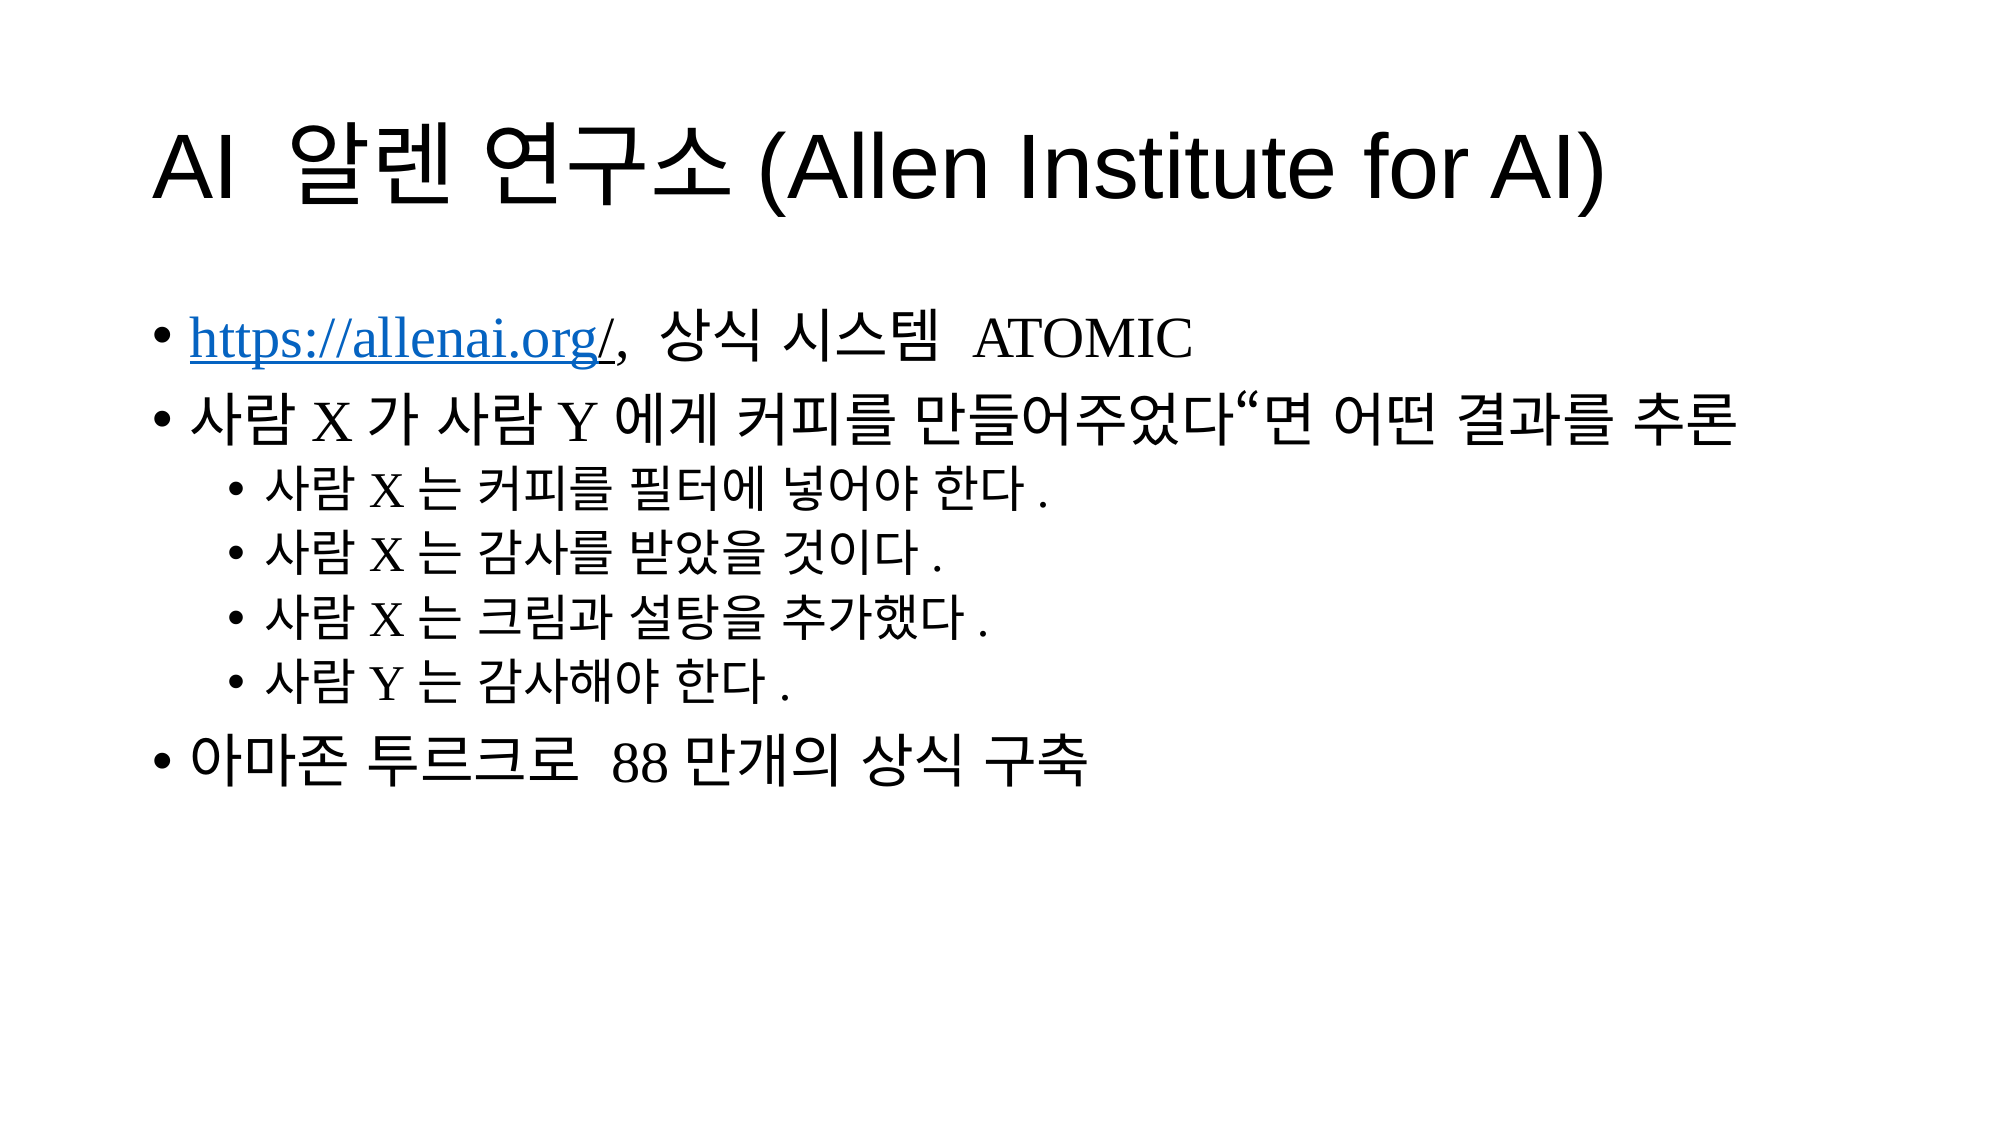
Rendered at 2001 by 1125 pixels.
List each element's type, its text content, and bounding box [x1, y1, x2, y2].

list https://allenai.org/, 상식 시스템 ATOMIC 사람X가 사람Y에게 커피를 만들어주었다“면 어떤 결과를 추론 사람X는 커피를 필터에 넣어야 한다. 사람X는 감사를 받았을 것이다. 사람X는 크림과 설탕을 추가했다. 사람Y는 감사해야 한다. 아마존 투르크로 88만개의 상식 구축 [137, 299, 1863, 1014]
title AI 알렌 연구소(Allen Institute for AI) [137, 59, 1863, 278]
